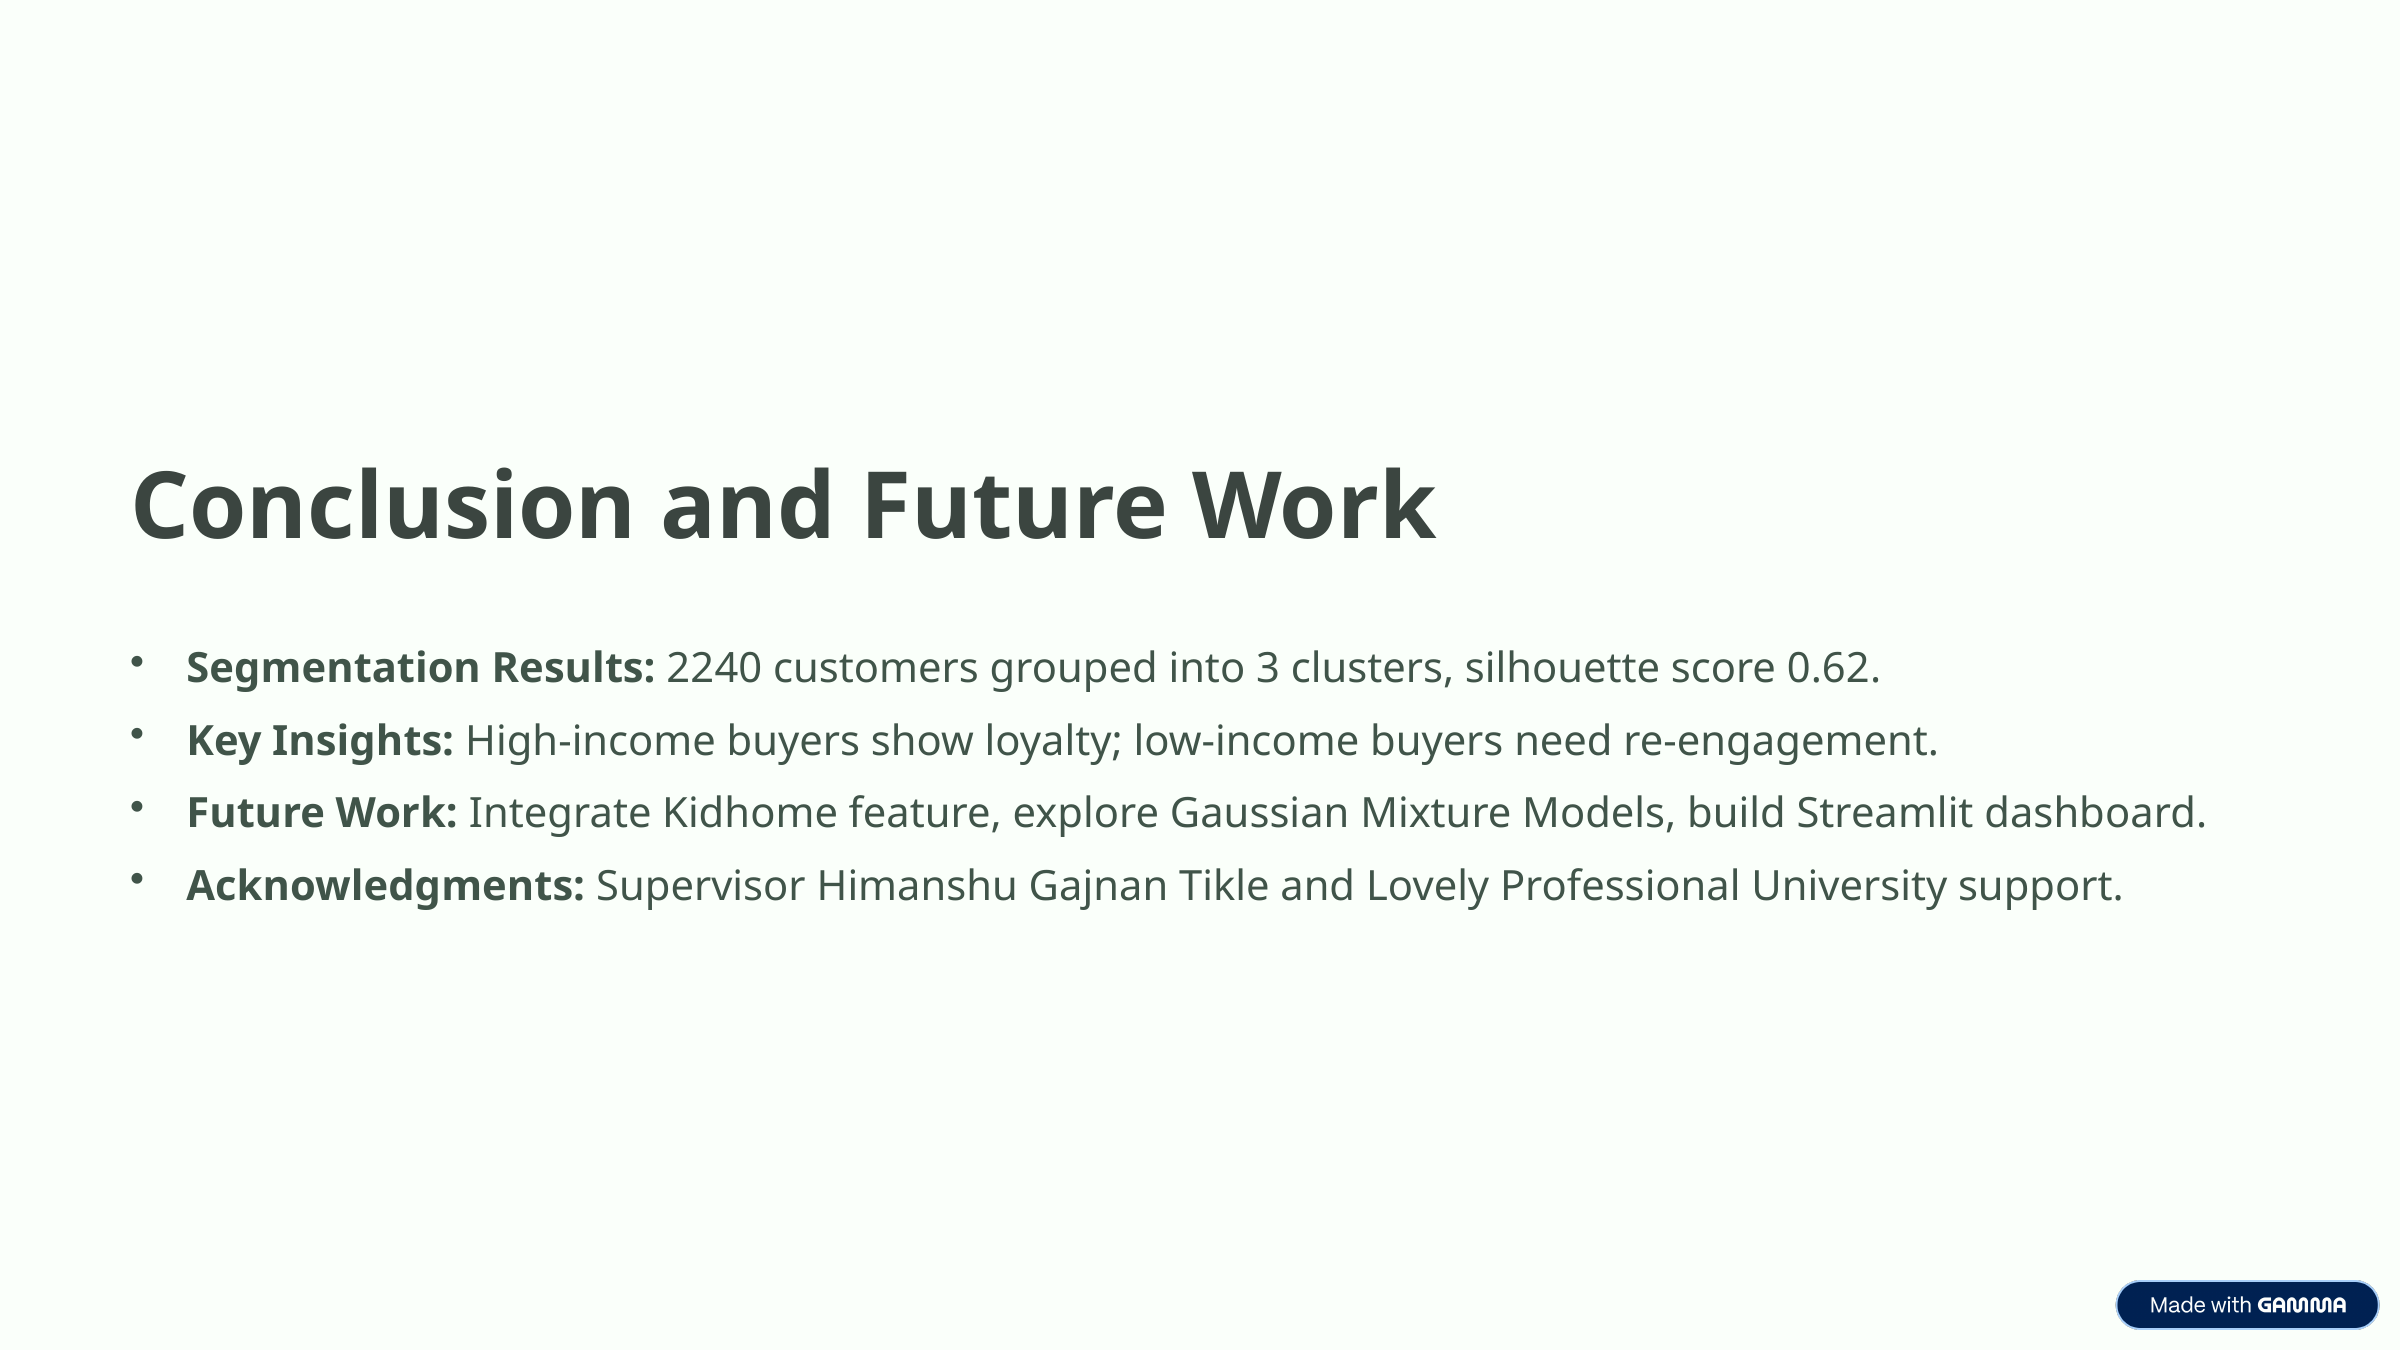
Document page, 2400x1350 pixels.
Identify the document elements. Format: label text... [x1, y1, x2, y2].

text_box Key Insights: High-income buyers show loyalty; low-income buyers need re-engagement. [130, 704, 2270, 764]
picture [2106, 1271, 2389, 1339]
text_box Future Work: Integrate Kidhome feature, explore Gaussian Mixture Models, build Streamlit dashboard. [130, 776, 2270, 837]
text_box Segmentation Results: 2240 customers grouped into 3 clusters, silhouette score 0.62. [130, 631, 2270, 692]
text_box Conclusion and Future Work [130, 441, 1481, 558]
text_box Acknowledgments: Supervisor Himanshu Gajnan Tikle and Lovely Professional University support. [130, 849, 2270, 909]
